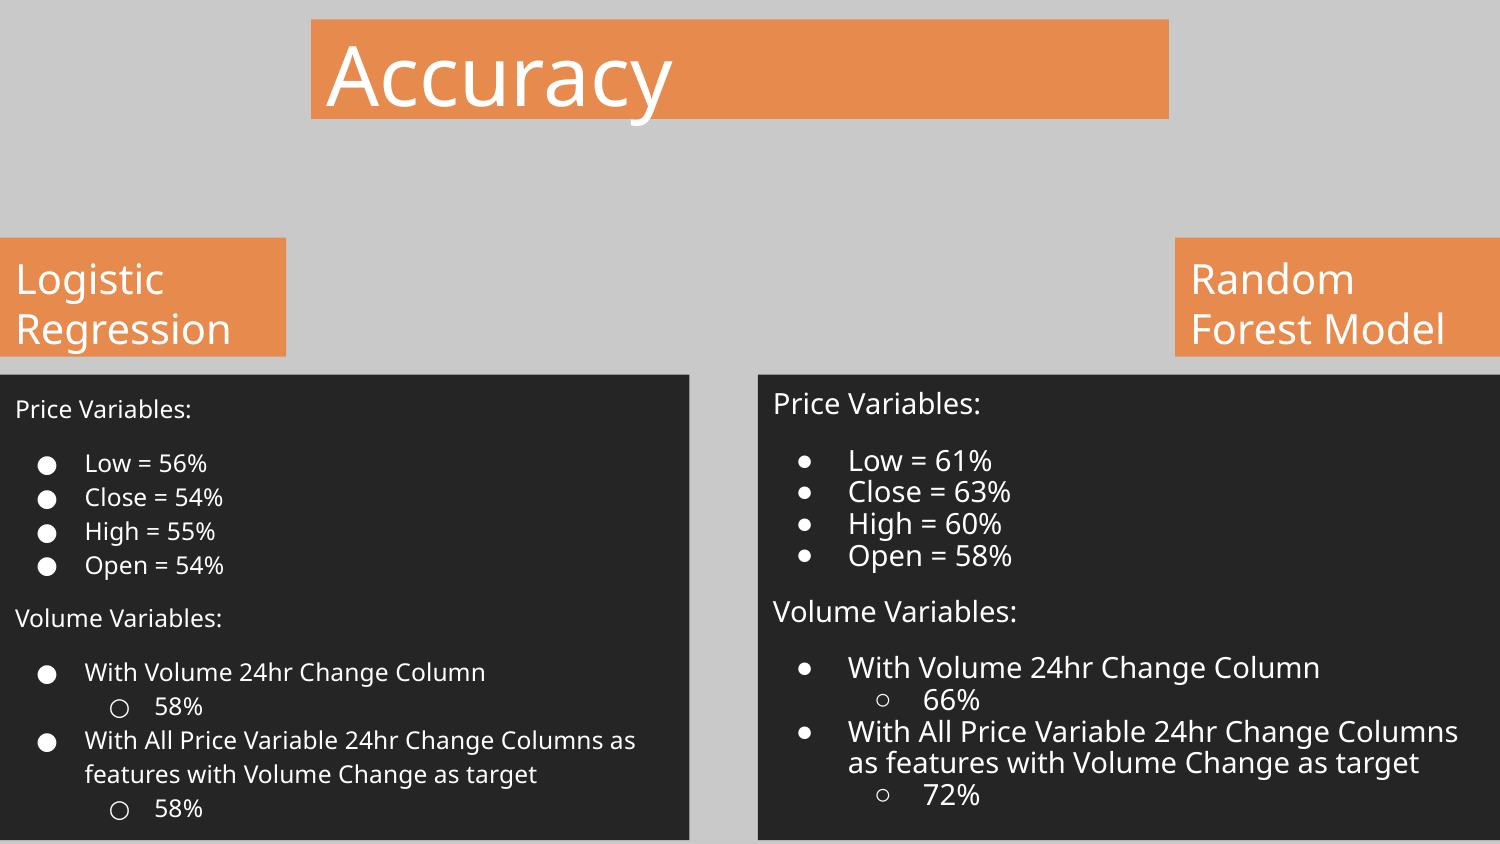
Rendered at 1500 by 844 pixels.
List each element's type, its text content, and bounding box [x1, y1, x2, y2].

list Price Variables: Low = 61% Close = 63% High = 60% Open = 58% Volume Variables: With Volume 24hr Change Column 66% With All Price Variable 24hr Change Columns as features with Volume Change as target 72% [757, 374, 1500, 841]
text_box Logistic Regression [0, 237, 287, 357]
text_box Random Forest Model [1175, 237, 1500, 357]
title Accuracy [311, 19, 1169, 119]
text_box Price Variables: Low = 56% Close = 54% High = 55% Open = 54% Volume Variables: With Volume 24hr Change Column 58% With All Price Variable 24hr Change Columns as features with Volume Change as target 58% [0, 374, 690, 841]
